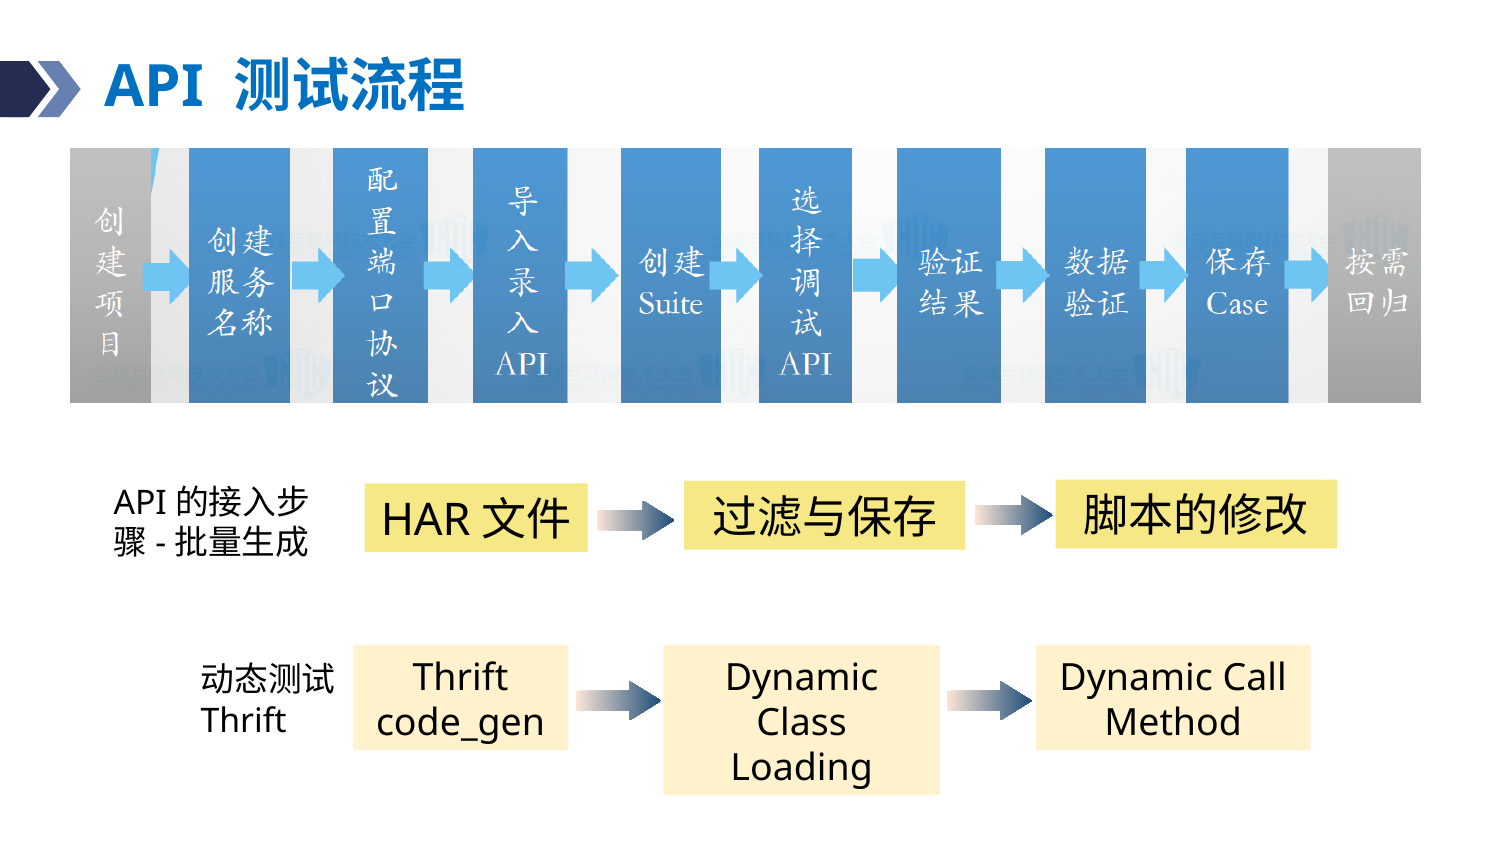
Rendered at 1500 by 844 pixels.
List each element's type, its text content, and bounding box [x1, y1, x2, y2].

text_box [975, 495, 1053, 535]
text_box API的接入步骤-批量生成 [98, 455, 365, 569]
title API 测试流程 [89, 38, 1294, 137]
text_box [946, 681, 1032, 721]
text_box 动态测试 Thrift [185, 610, 354, 747]
text_box 过滤与保存 [684, 480, 966, 550]
text_box HAR文件 [365, 483, 588, 553]
text_box Thrift code_gen [353, 645, 569, 750]
text_box Dynamic Call Method [1036, 645, 1311, 750]
picture [70, 148, 1421, 403]
text_box 脚本的修改 [1055, 479, 1338, 549]
text_box [576, 681, 662, 721]
text_box [596, 500, 675, 540]
text_box Dynamic Class Loading [663, 645, 940, 795]
